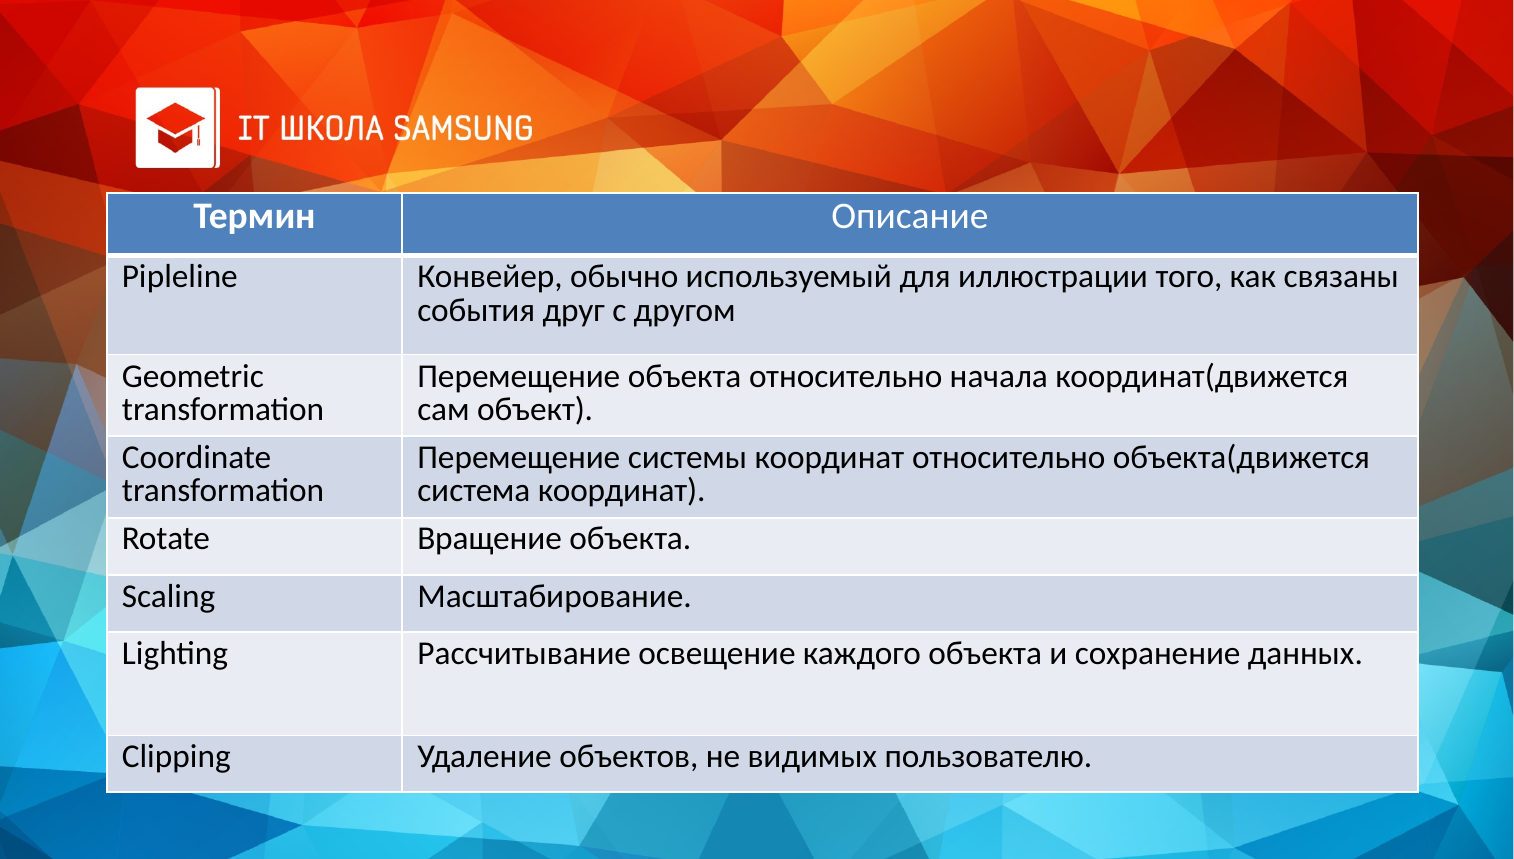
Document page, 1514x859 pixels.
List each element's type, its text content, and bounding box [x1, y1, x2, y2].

table_cell Geometric transformation [108, 355, 401, 435]
table_header Описание [403, 194, 1417, 253]
table_cell Перемещение объекта относительно начала координат(движется сам объект). [403, 355, 1417, 435]
picture [0, 0, 1514, 803]
table_cell Перемещение системы координат относительно объекта(движется система координат). [403, 437, 1417, 517]
picture [0, 778, 1391, 859]
table_cell Pipleline [108, 258, 401, 354]
table_cell Lighting [108, 633, 401, 735]
table_cell Clipping [108, 736, 401, 791]
table_header Термин [108, 194, 401, 253]
table_cell Scaling [108, 576, 401, 631]
table_cell Рассчитывание освещение каждого объекта и сохранение данных. [403, 633, 1417, 735]
table_cell Вращение объекта. [403, 519, 1417, 574]
table_cell Coordinate transformation [108, 437, 401, 517]
table_cell Конвейер, обычно используемый для иллюстрации того, как связаны события друг с другом [403, 258, 1417, 354]
table_cell Rotate [108, 519, 401, 574]
table_cell Масштабирование. [403, 576, 1417, 631]
table_cell Удаление объектов, не видимых пользователю. [403, 736, 1417, 791]
